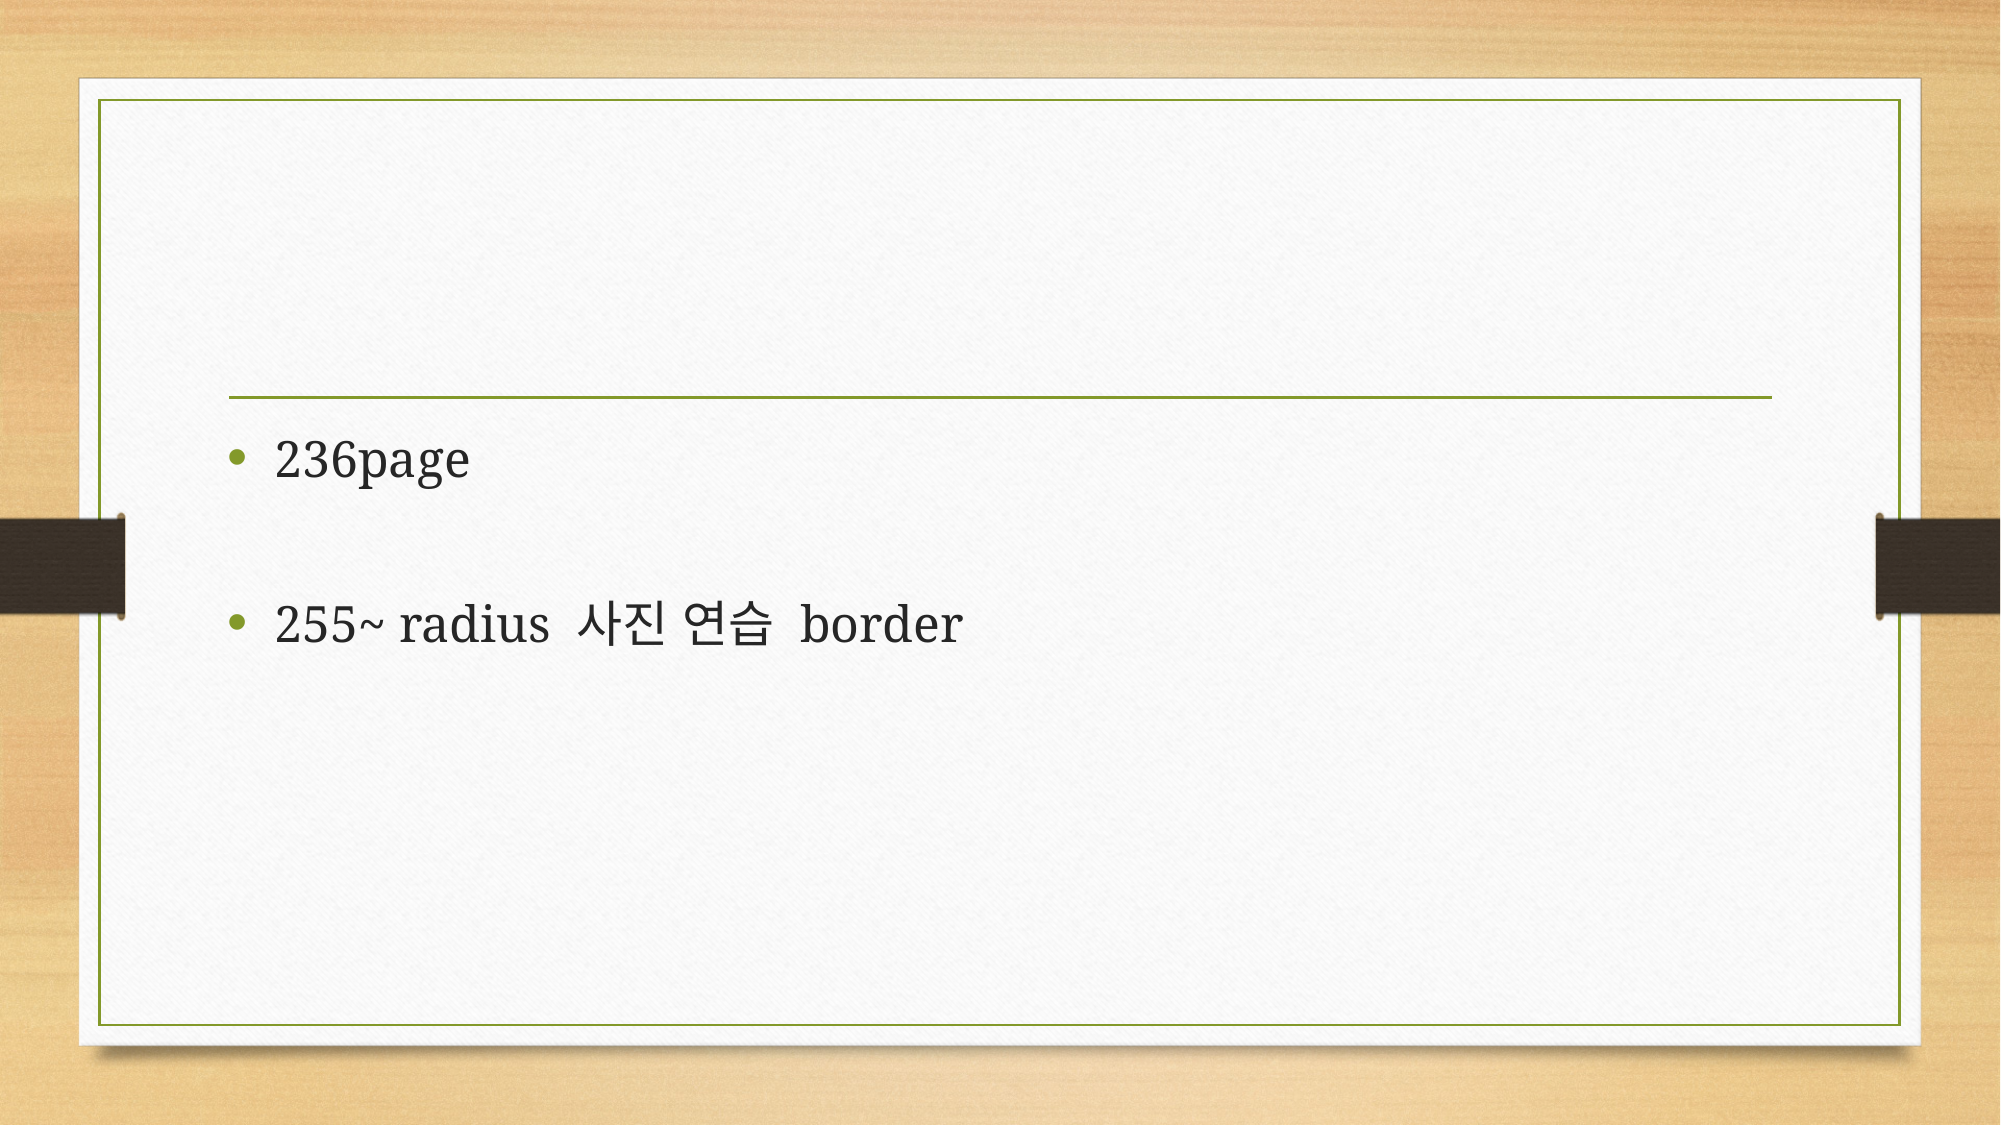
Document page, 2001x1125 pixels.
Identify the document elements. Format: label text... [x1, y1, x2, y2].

picture [0, 0, 2001, 1125]
list 236page 255~ radius 사진 연습 border [212, 419, 1788, 964]
